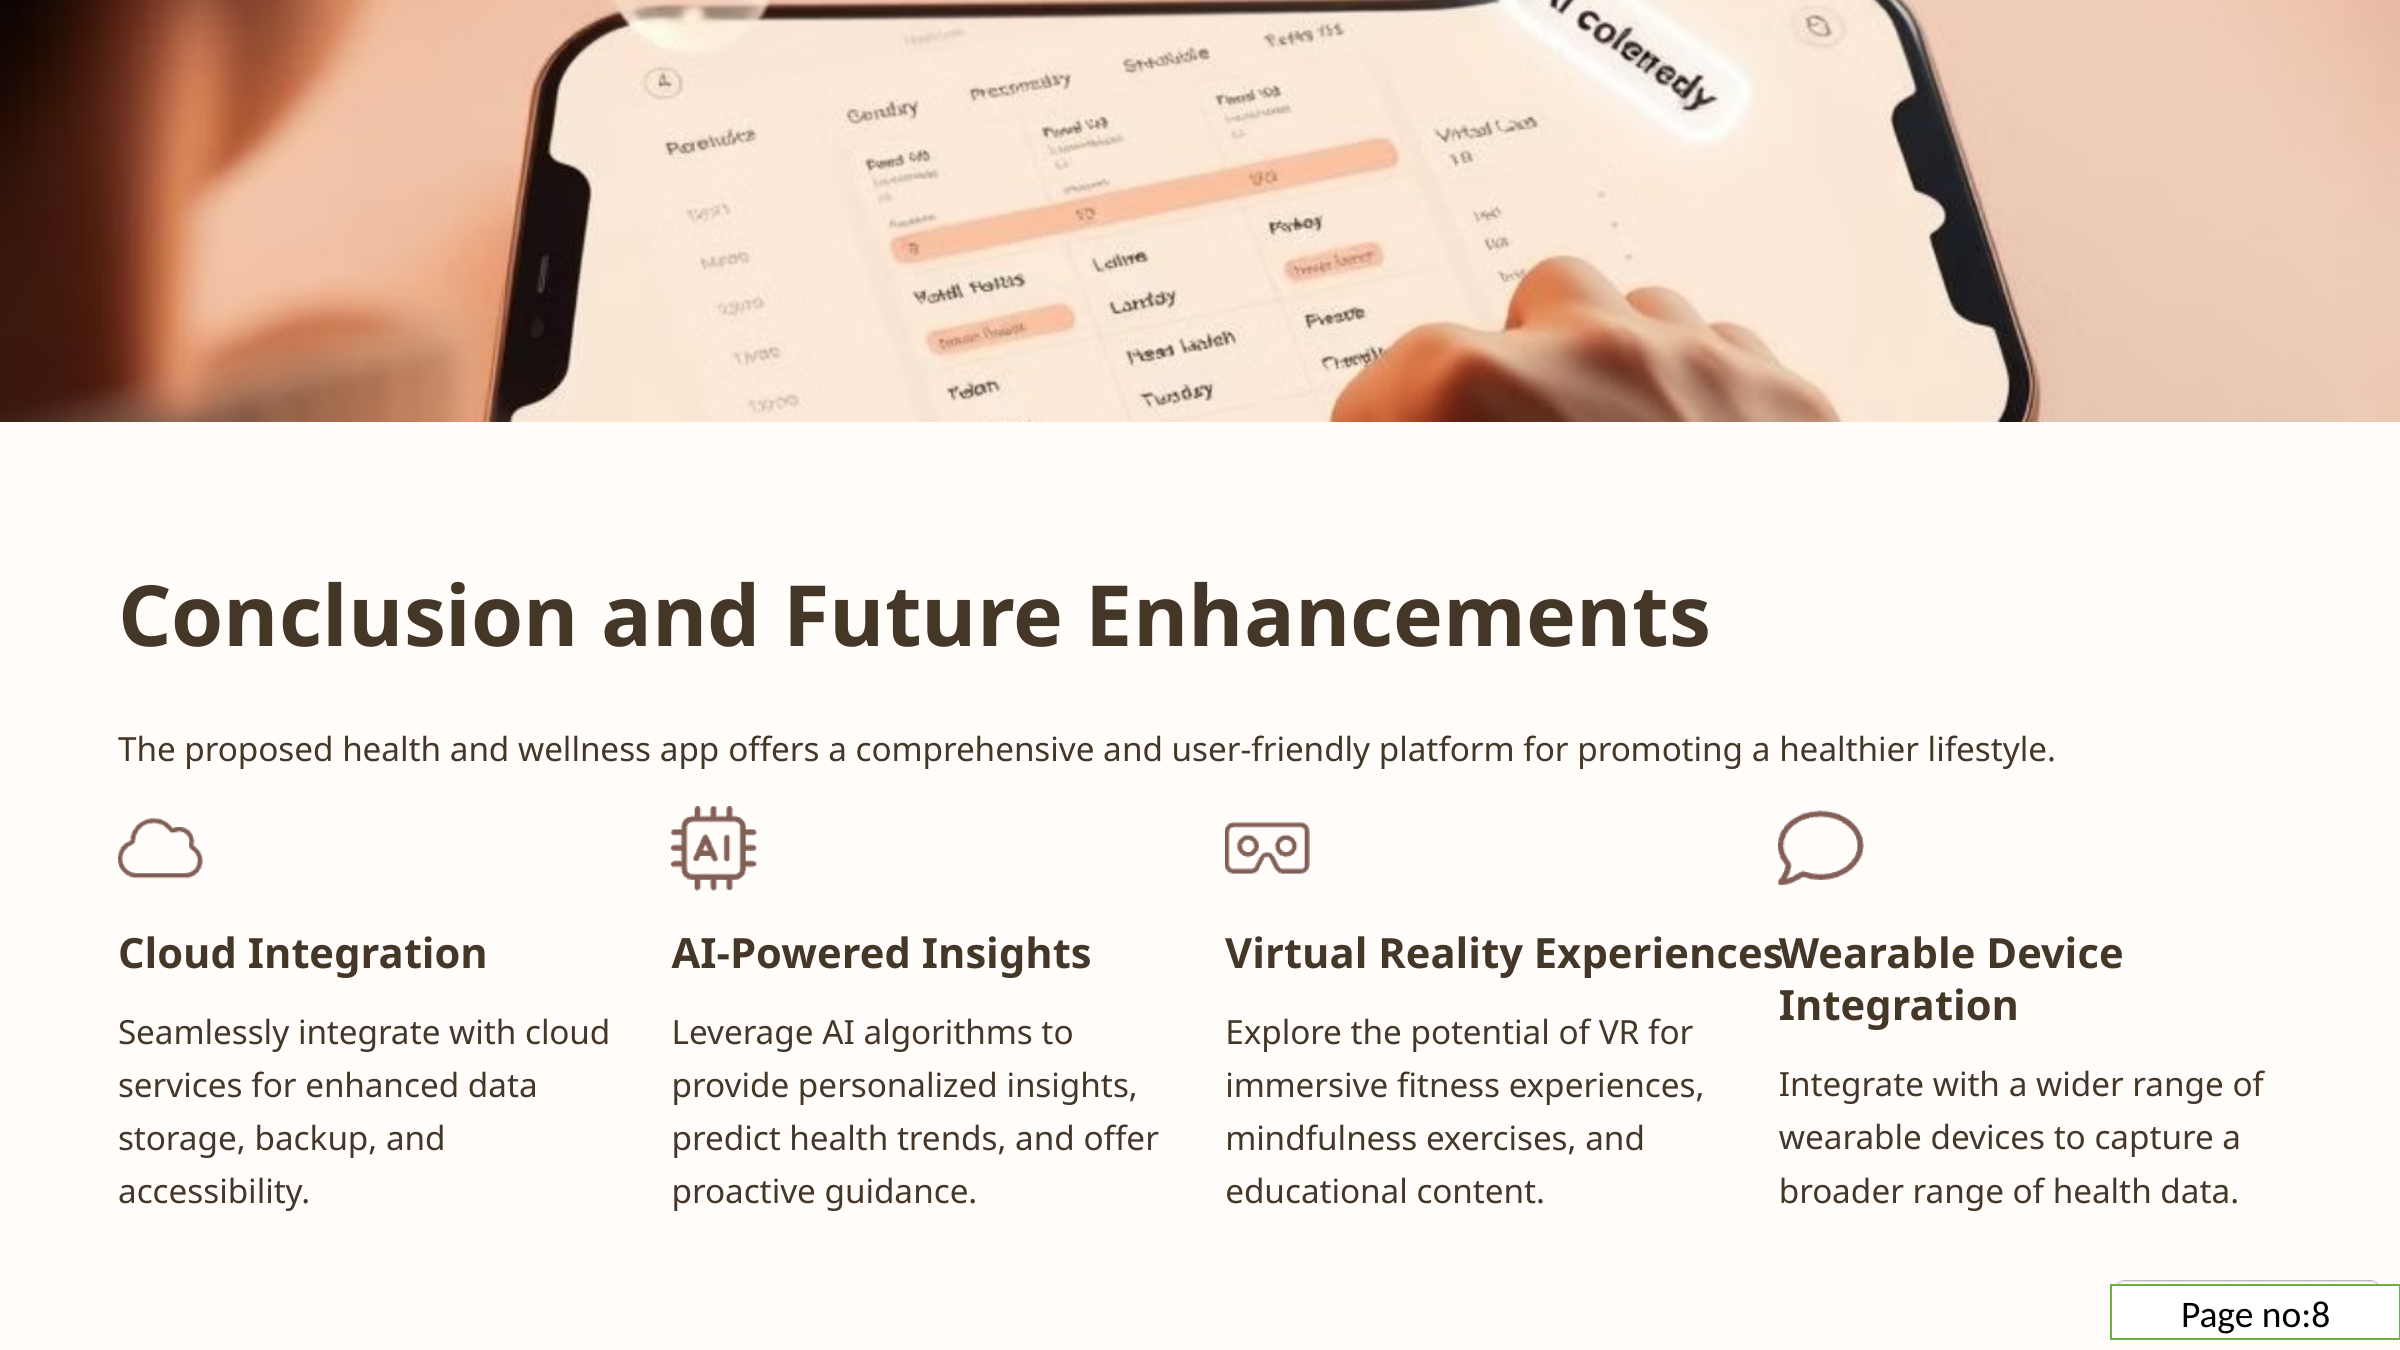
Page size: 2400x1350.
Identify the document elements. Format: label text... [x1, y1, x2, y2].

text_box Explore the potential of VR for immersive fitness experiences, mindfulness exercises, and educational content. [1225, 997, 1729, 1214]
text_box The proposed health and wellness app offers a comprehensive and user-friendly platform for promoting a healthier lifestyle. [118, 714, 2282, 769]
text_box Virtual Reality Experiences [1225, 924, 1708, 978]
picture [1778, 806, 1864, 891]
picture [118, 806, 203, 891]
text_box Conclusion and Future Enhancements [118, 558, 1481, 664]
text_box Integrate with a wider range of wearable devices to capture a broader range of health data. [1778, 1050, 2282, 1213]
text_box AI-Powered Insights [671, 924, 1094, 978]
text_box Cloud Integration [118, 924, 540, 978]
text_box Leverage AI algorithms to provide personalized insights, predict health trends, and offer proactive guidance. [671, 997, 1175, 1214]
text_box Page no:8 [2110, 1284, 2400, 1340]
picture [1225, 806, 1310, 891]
picture [2106, 1271, 2389, 1339]
picture [0, 0, 2400, 422]
text_box Seamlessly integrate with cloud services for enhanced data storage, backup, and accessibility. [118, 997, 622, 1214]
text_box Wearable Device Integration [1778, 924, 2282, 1030]
picture [671, 806, 757, 891]
